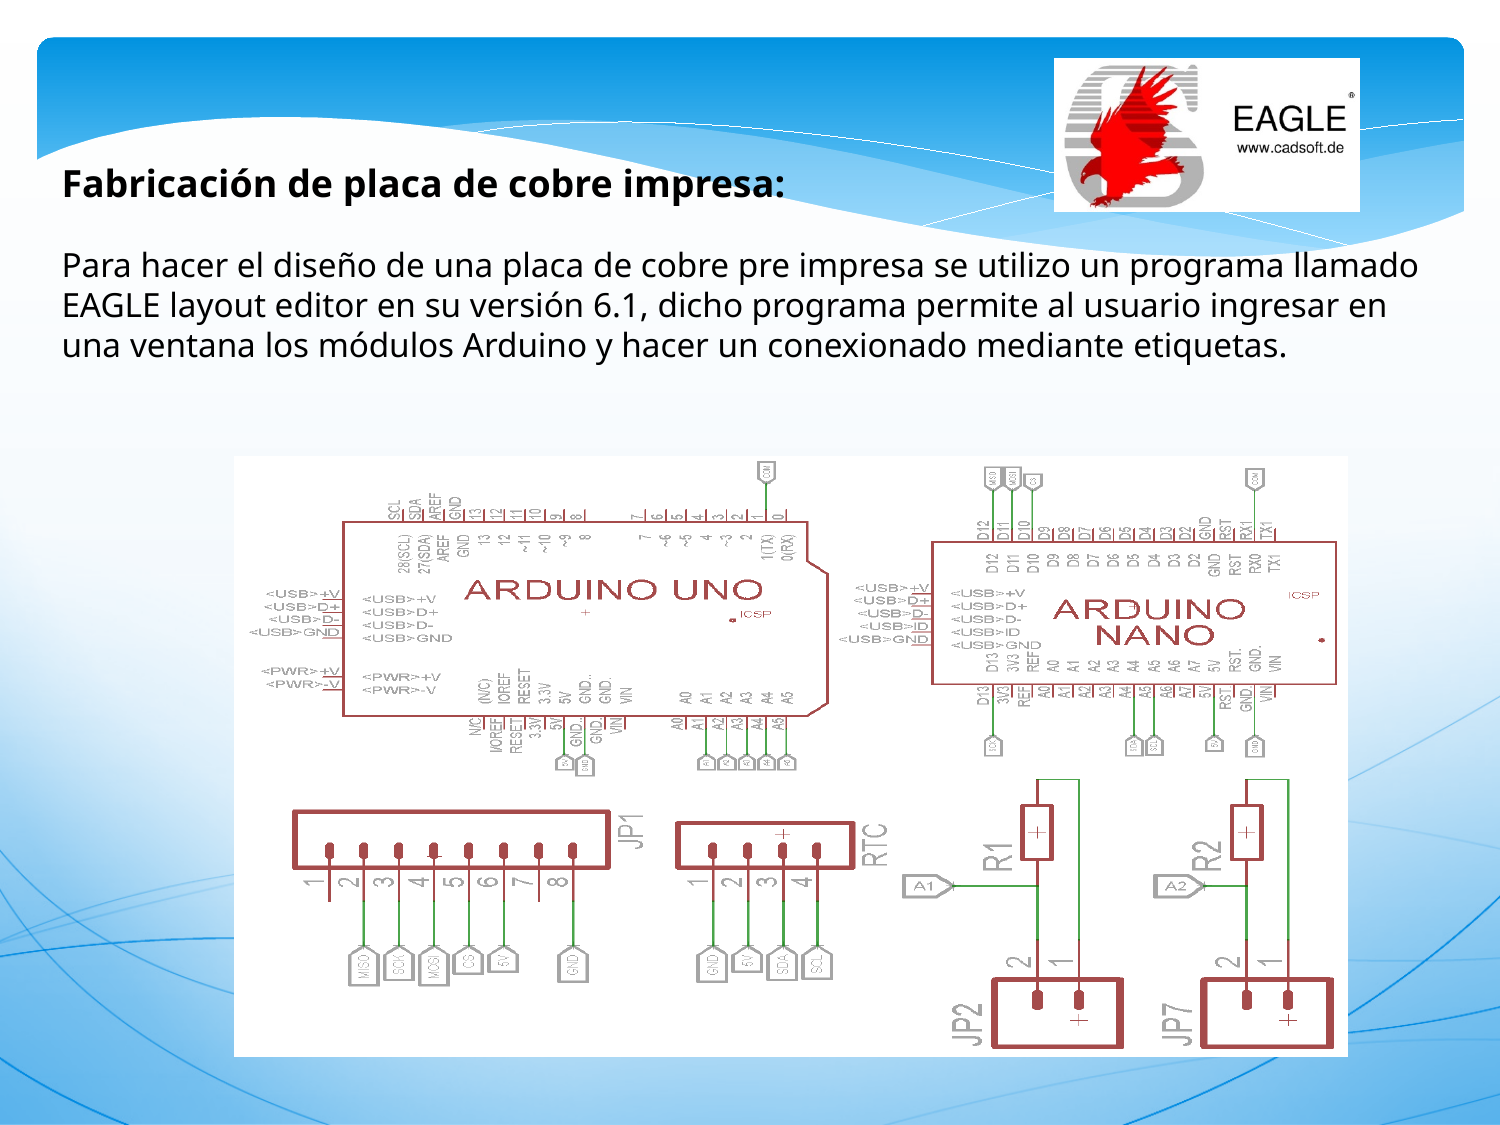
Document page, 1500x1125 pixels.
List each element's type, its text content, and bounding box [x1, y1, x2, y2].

picture [234, 456, 1348, 1058]
text_box Fabricación de placa de cobre impresa: Para hacer el diseño de una placa de cobre pre impresa se utilizo un programa llamado EAGLE layout editor en su versión 6.1, dicho programa permite al usuario ingresar en una ventana los módulos Arduino y hacer un conexionado mediante etiquetas. [46, 152, 1465, 457]
picture [1054, 59, 1360, 212]
